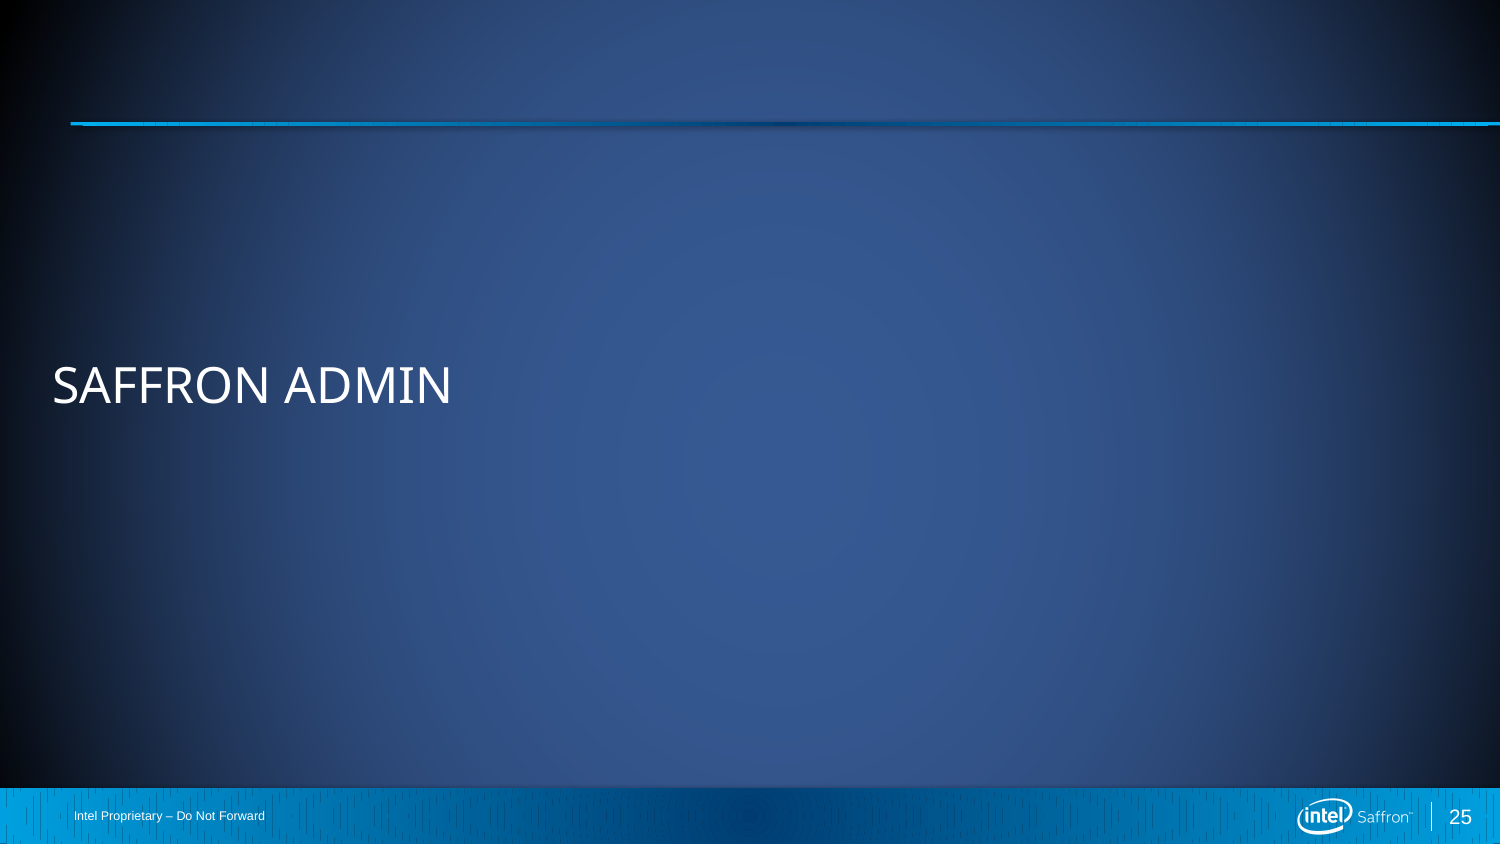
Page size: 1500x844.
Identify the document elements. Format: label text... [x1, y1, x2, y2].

picture [1299, 824, 1343, 834]
title SAFFRON ADMIN [37, 333, 1450, 435]
picture [0, 0, 1500, 788]
picture [1311, 812, 1319, 822]
picture [1328, 812, 1337, 822]
picture [1345, 802, 1352, 821]
